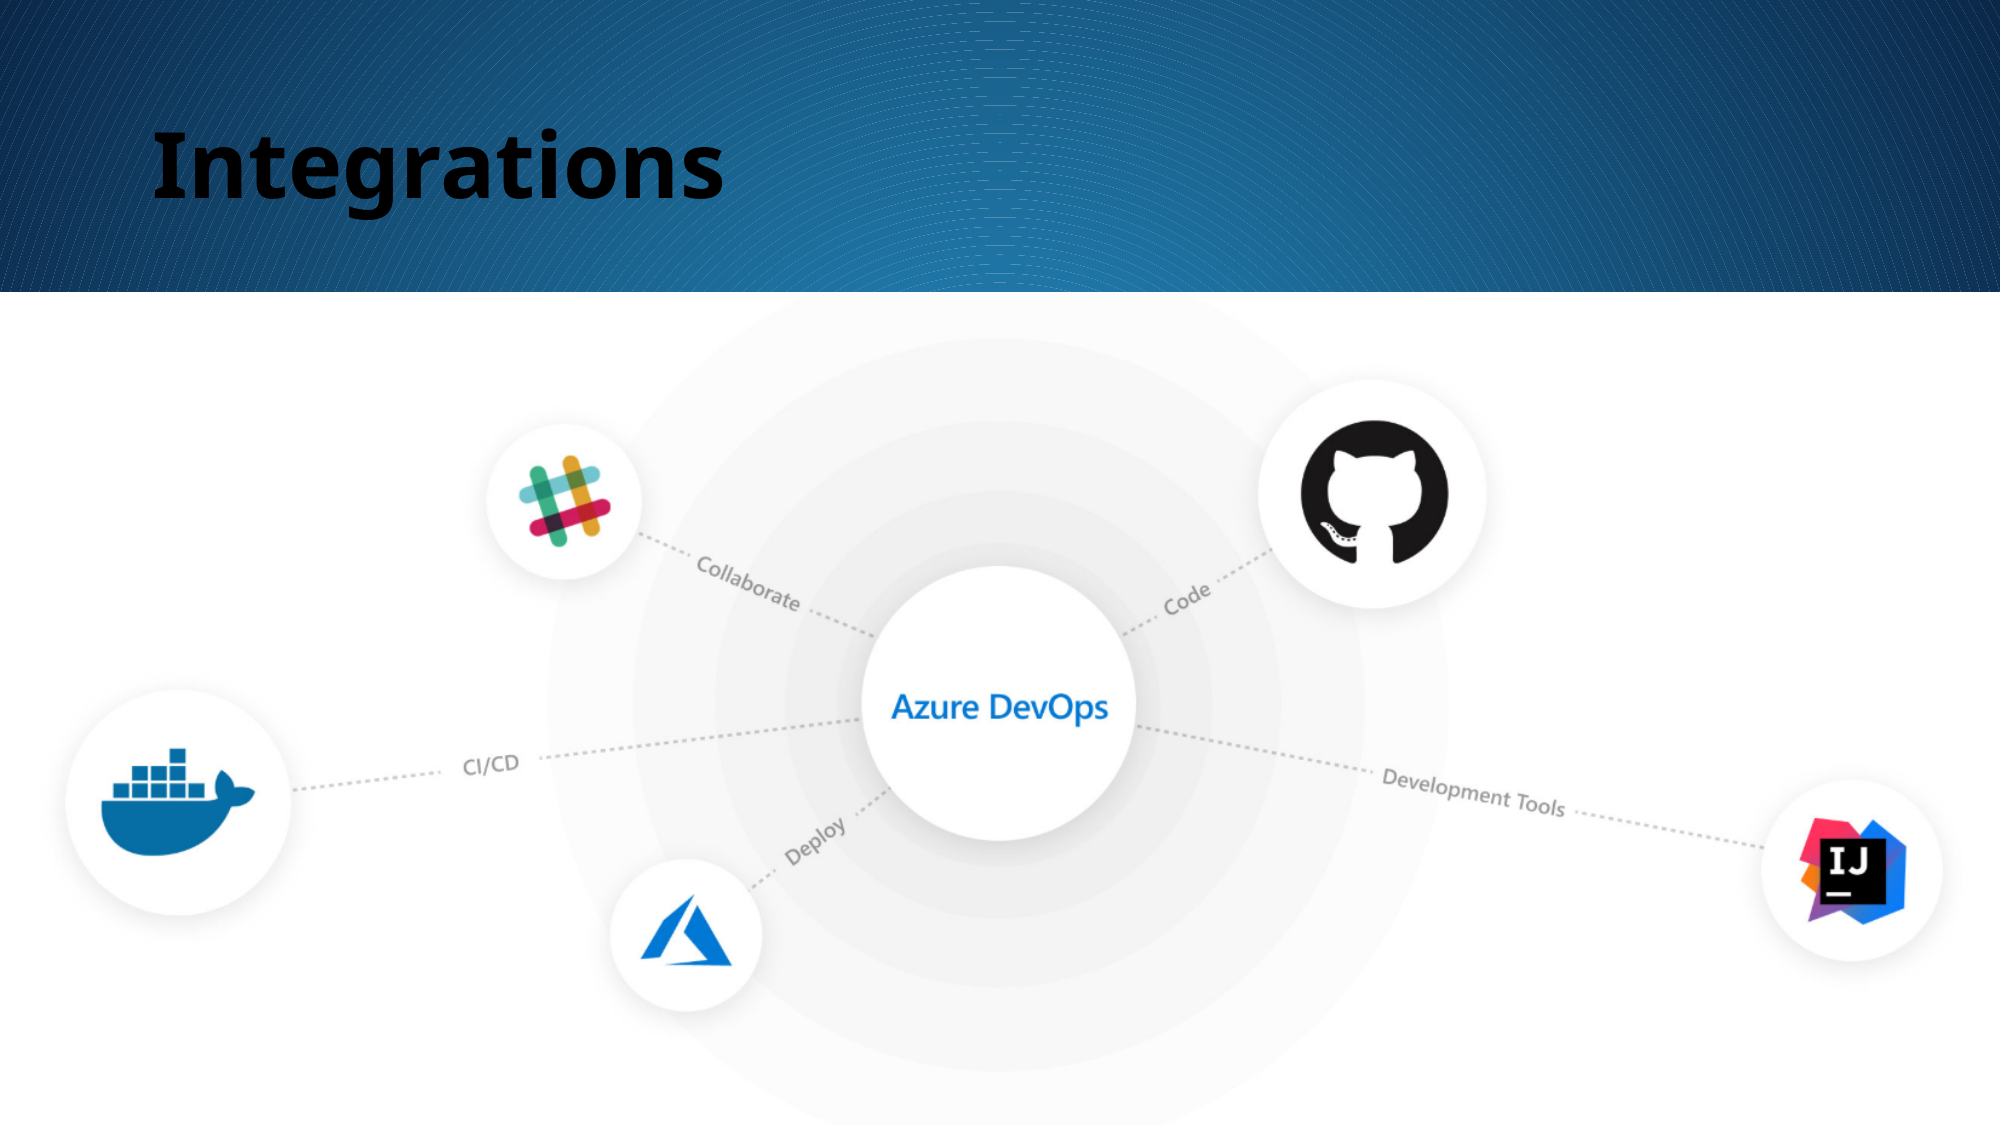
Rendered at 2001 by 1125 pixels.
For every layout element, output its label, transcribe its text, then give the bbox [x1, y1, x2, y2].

title Integrations [137, 59, 1863, 278]
picture [0, 292, 2000, 1125]
